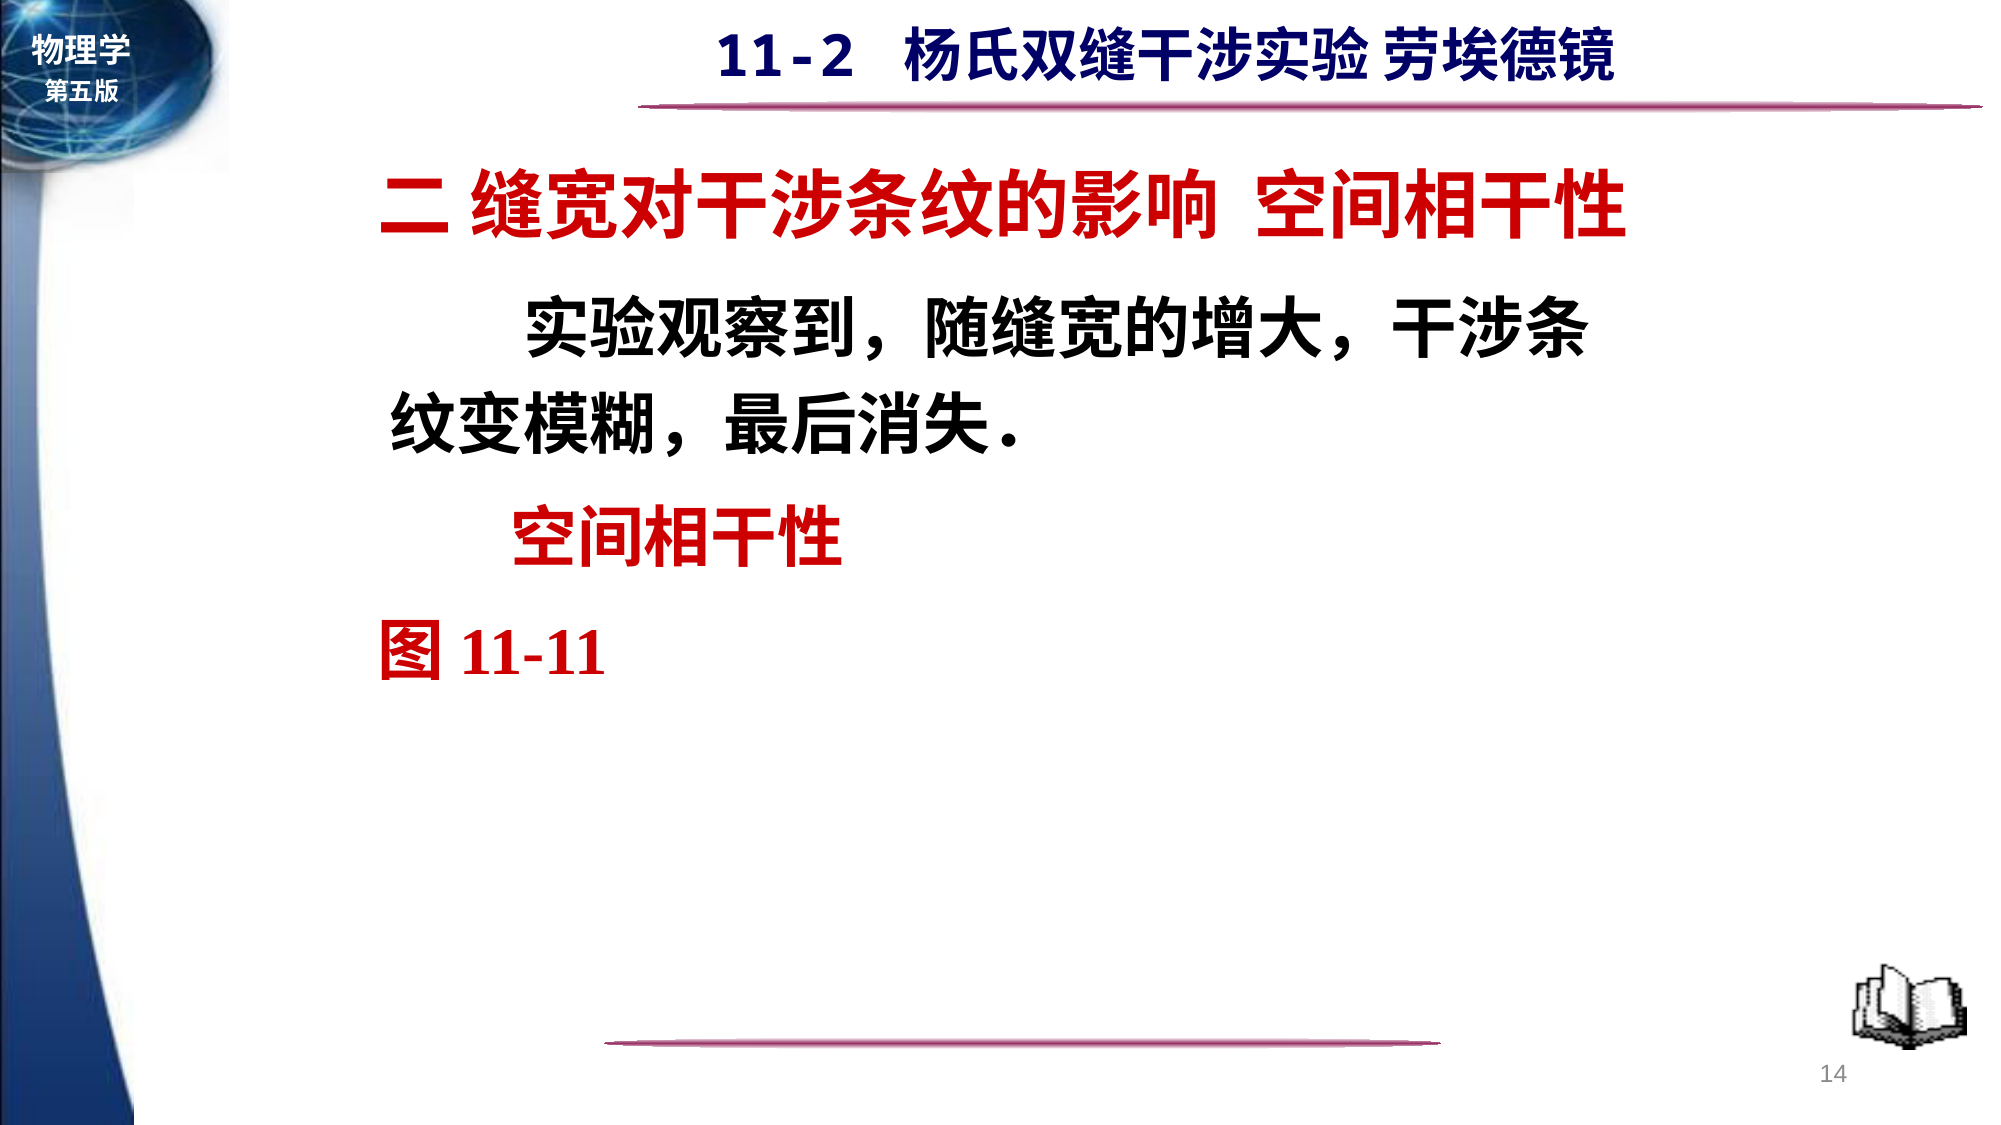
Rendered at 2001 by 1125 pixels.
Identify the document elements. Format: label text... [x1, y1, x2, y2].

picture [0, 0, 229, 1125]
slide_number 14 [1412, 1042, 1863, 1103]
text_box 实验观察到，随缝宽的增大，干涉条纹变模糊，最后消失． [374, 262, 1650, 469]
text_box 空间相干性 图11-11 [362, 487, 1575, 696]
text_box 二 缝宽对干涉条纹的影响 空间相干性 [362, 149, 1675, 255]
picture [1850, 962, 1967, 1050]
